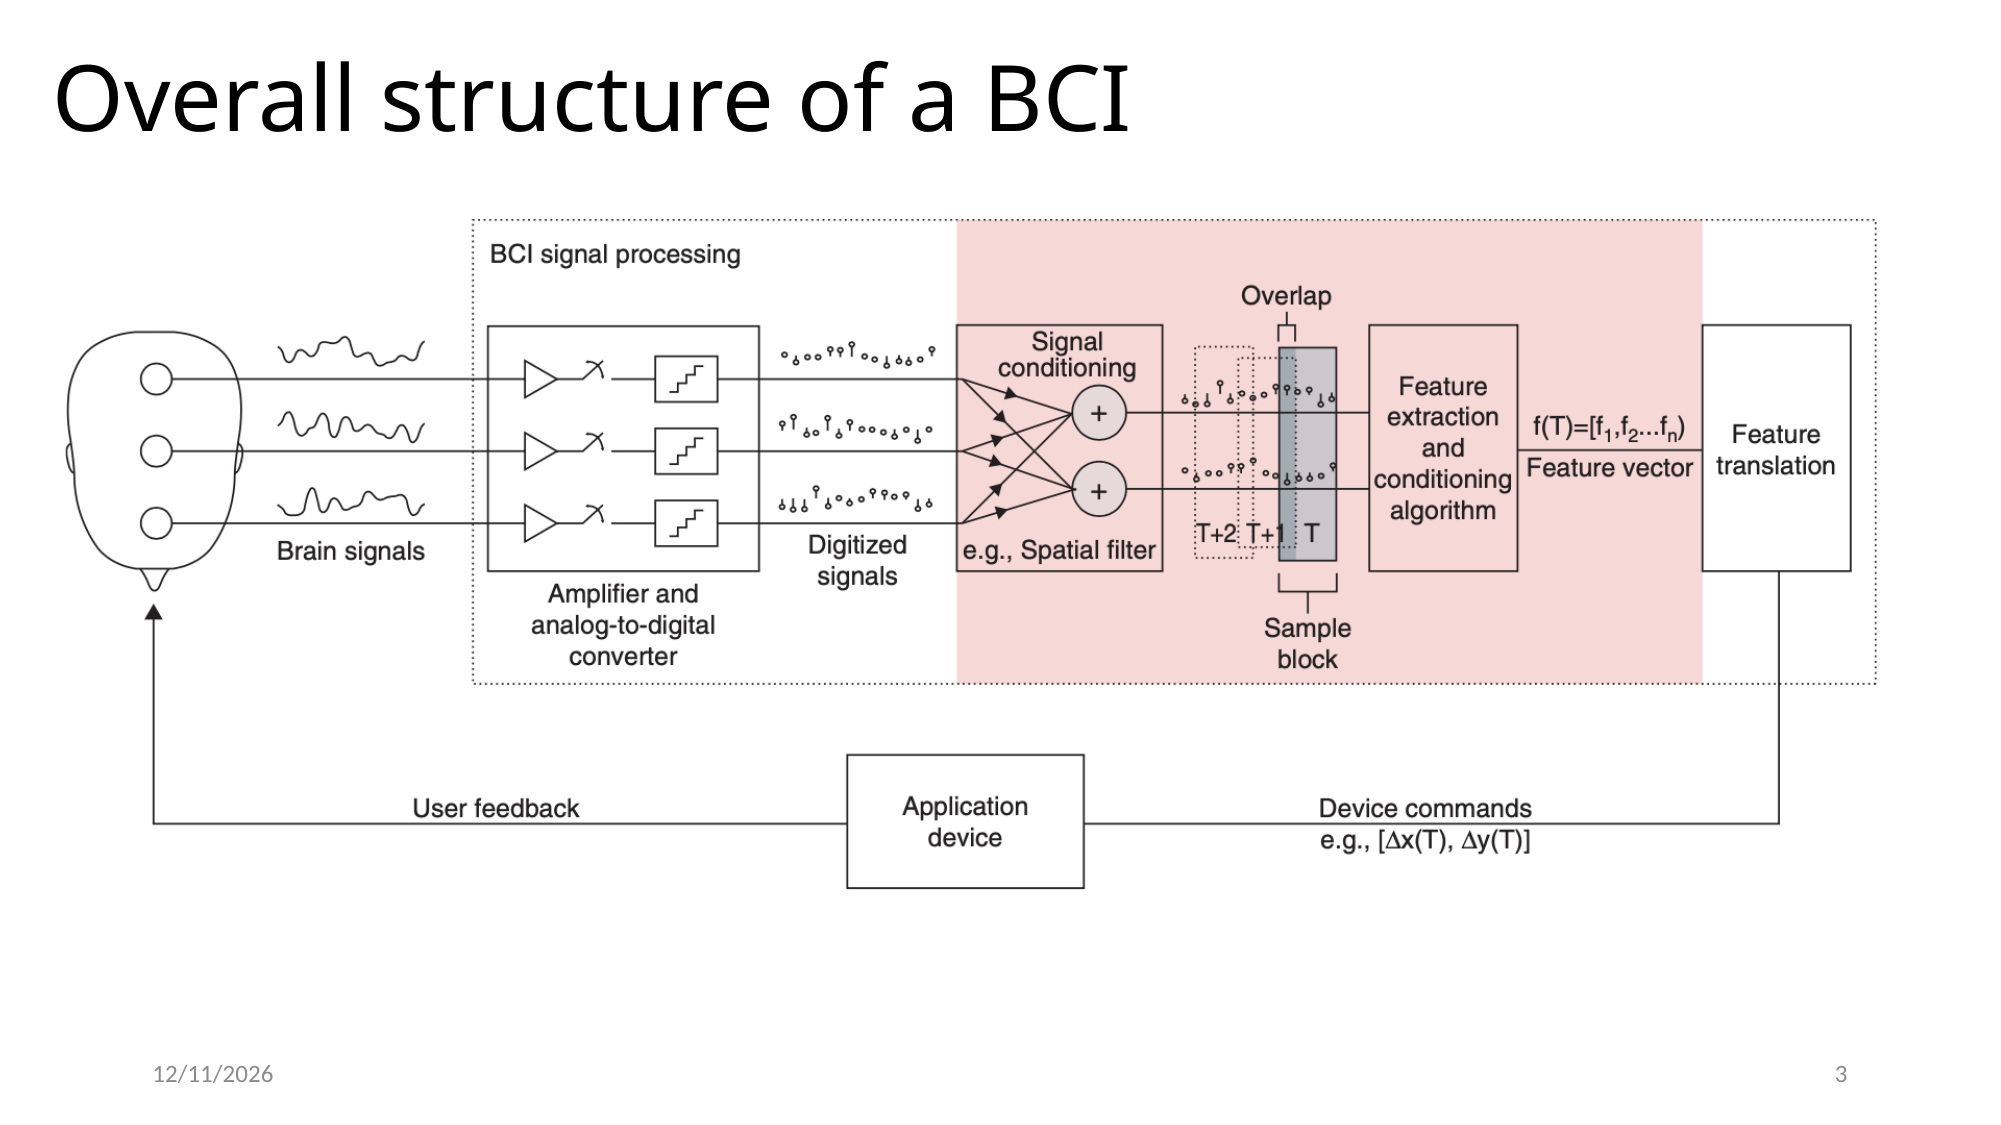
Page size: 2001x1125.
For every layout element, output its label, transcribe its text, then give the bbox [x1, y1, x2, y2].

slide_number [137, 1042, 588, 1103]
picture [37, 167, 1905, 911]
slide_number 3 [1412, 1042, 1863, 1103]
title Overall structure of a BCI [37, 37, 1763, 166]
